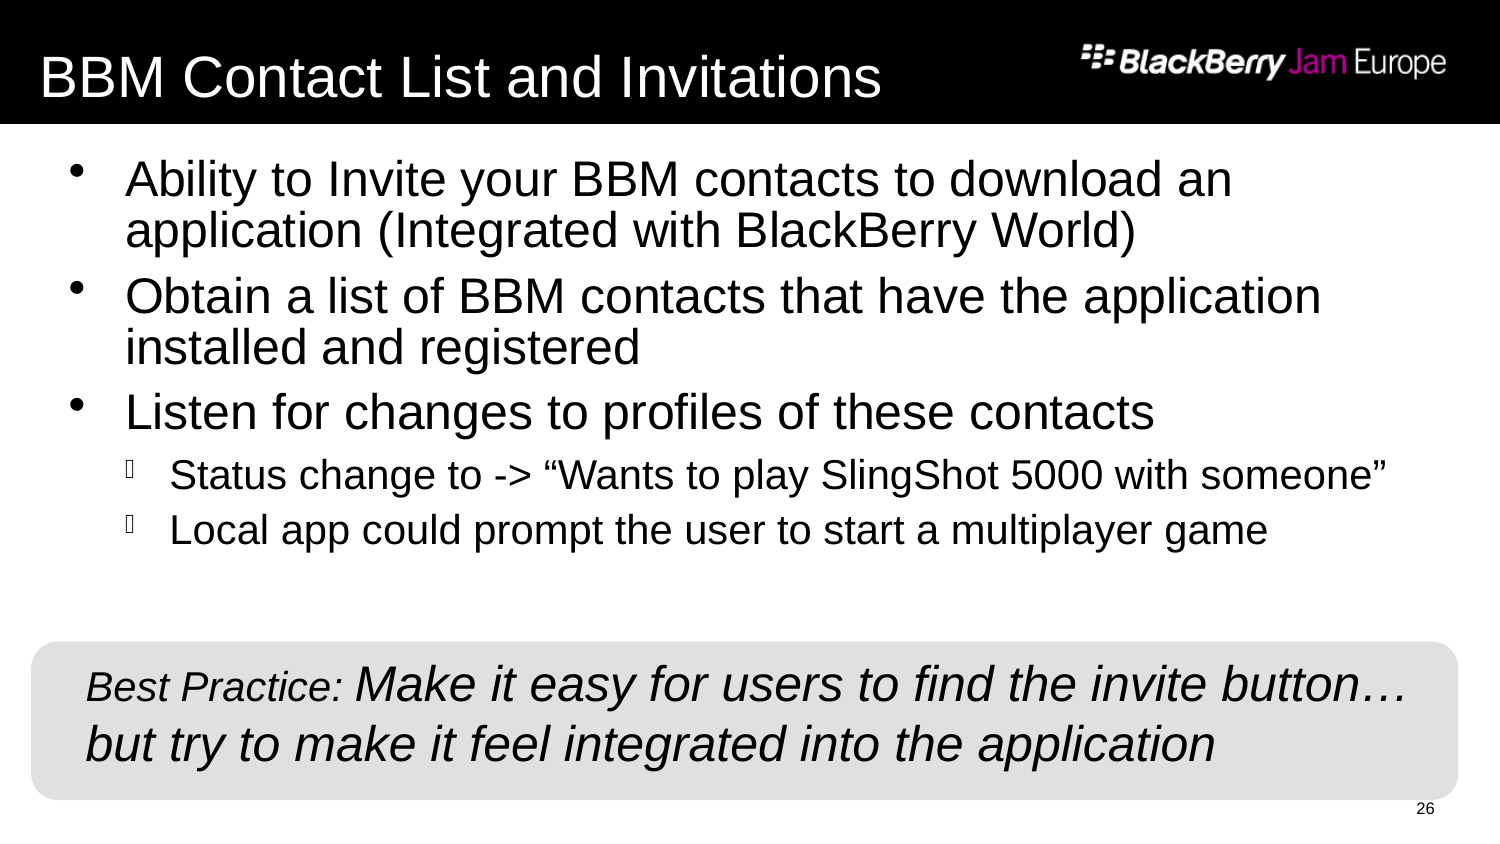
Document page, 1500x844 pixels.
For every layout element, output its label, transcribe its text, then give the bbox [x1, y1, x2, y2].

picture [0, 0, 1500, 124]
title BBM Contact List and Invitations [24, 15, 976, 134]
text_box [31, 641, 1440, 801]
slide_number 26 [1099, 779, 1451, 826]
text_box Best Practice: Make it easy for users to find the invite button…but try to make it feel integrated into the application [70, 643, 1465, 779]
list Ability to Invite your BBM contacts to download an application (Integrated with BlackBerry World) Obtain a list of BBM contacts that have the application installed and registered Listen for changes to profiles of these contacts Status change to -> “Wants to play SlingShot 5000 with someone” Local app could prompt the user to start a multiplayer game [53, 147, 1424, 478]
text_box [1451, 779, 1458, 792]
